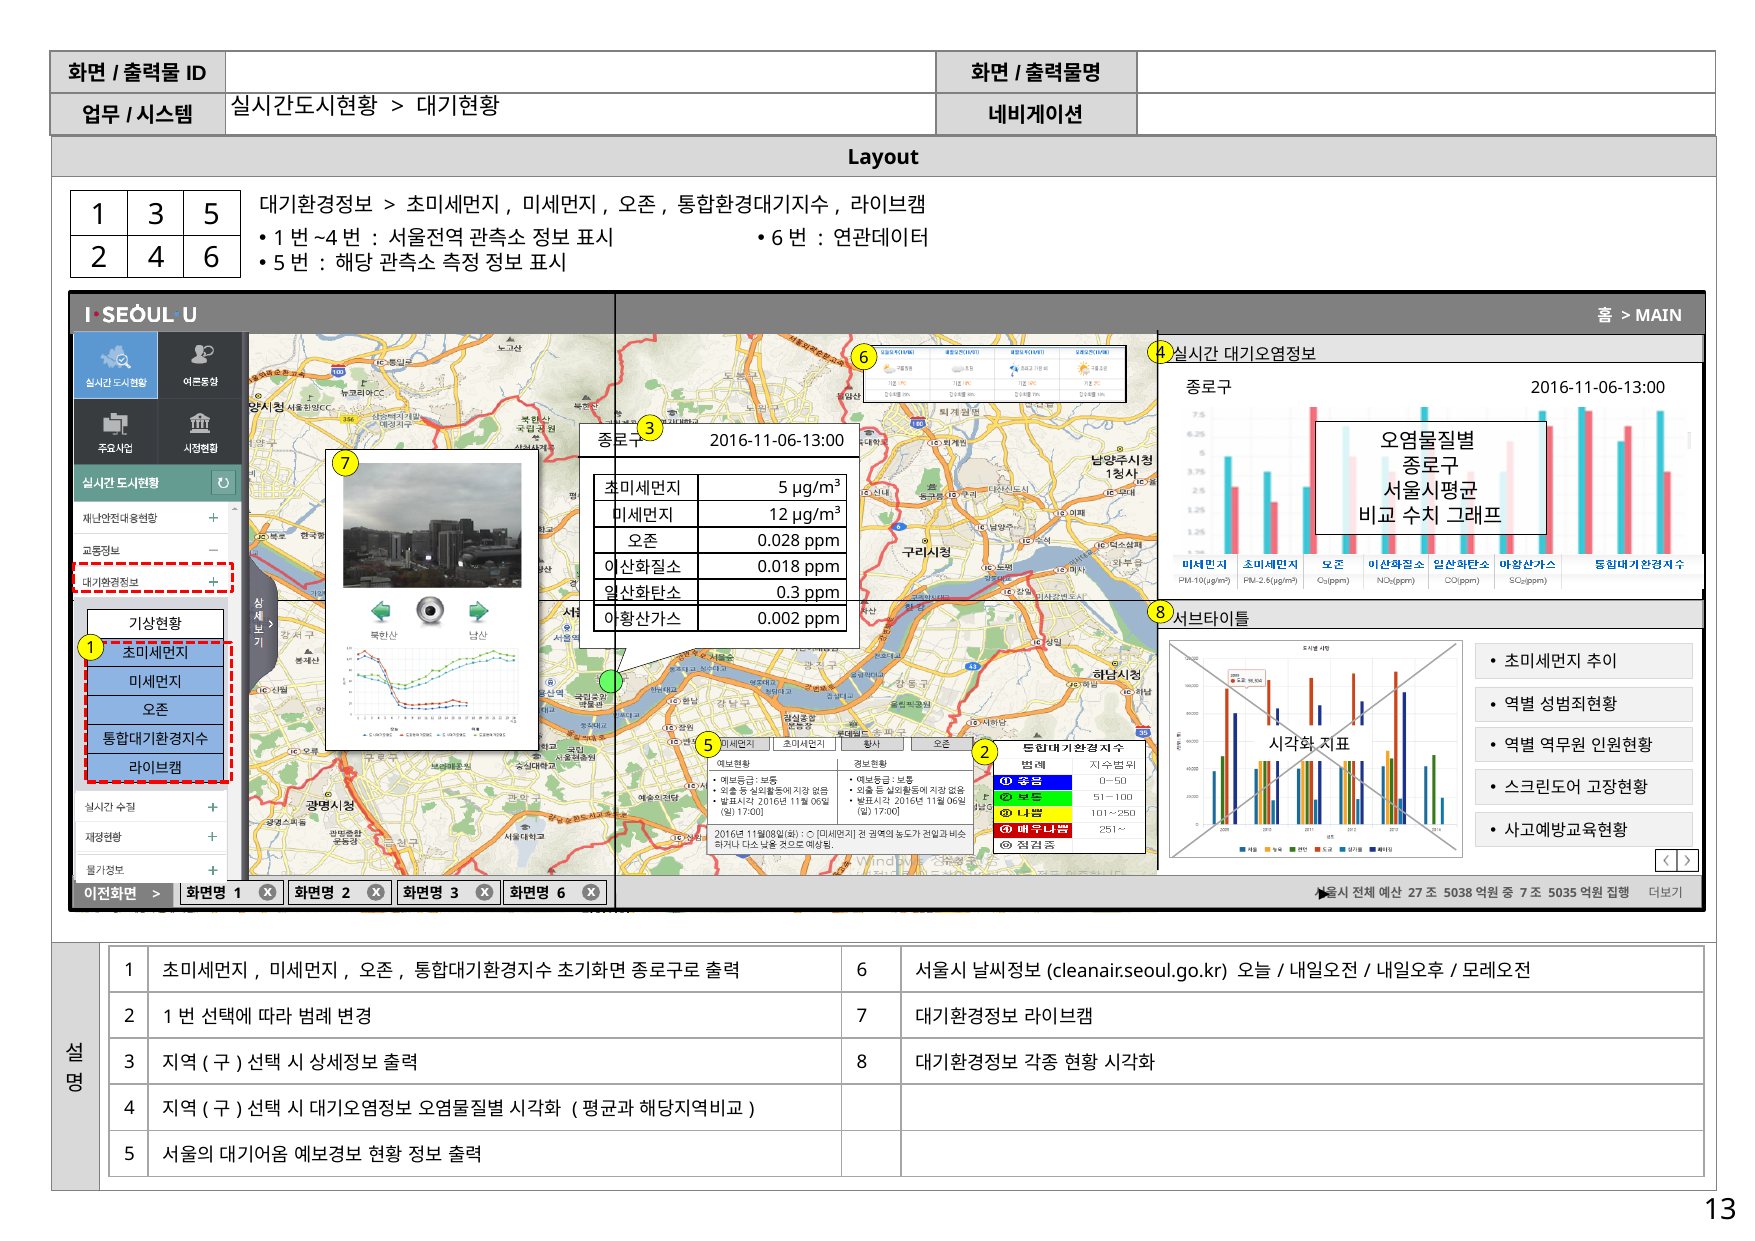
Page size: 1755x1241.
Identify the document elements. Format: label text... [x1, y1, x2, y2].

text_box 6번 : 연관데이터 [742, 224, 1492, 257]
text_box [68, 612, 610, 911]
text_box 실시간도시현황 > 대기현황 [215, 84, 516, 127]
table_cell 지역(구)선택 시 상세정보 출력 [149, 1039, 841, 1083]
picture [993, 739, 1146, 854]
picture [1173, 406, 1705, 595]
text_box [1693, 595, 1705, 600]
text_box 2 [69, 601, 614, 891]
table_header 초미세먼지, 미세먼지, 오존, 통합대기환경지수 초기화면 종로구로 출력 [149, 947, 841, 991]
table_header 1 [110, 947, 147, 991]
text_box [68, 291, 614, 599]
table_cell [902, 1085, 1703, 1130]
table_header 6 [842, 947, 900, 991]
table_cell 대기환경정보 라이브캠 [902, 993, 1703, 1037]
text_box 2 [68, 233, 126, 280]
text_box 2 [616, 601, 1157, 612]
text_box 1번~4번 : 서울전역 관측소 정보 표시 5번 : 해당 관측소 측정 정보 표시 [244, 224, 748, 282]
text_box 4 [126, 233, 181, 280]
table_cell 대기환경정보 각종 현황 시각화 [902, 1039, 1703, 1083]
table_cell 3 [110, 1039, 147, 1083]
table_cell 7 [842, 993, 900, 1037]
table_cell [842, 1085, 900, 1130]
table_cell [902, 1131, 1703, 1176]
table_cell [842, 1131, 900, 1176]
text_box 5 [181, 188, 242, 233]
picture [863, 345, 1126, 402]
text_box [74, 792, 227, 823]
text_box 6 [181, 233, 242, 280]
table_header 서울시 날씨정보(cleanair.seoul.go.kr) 오늘/내일오전/내일오후/모레오전 [902, 947, 1703, 991]
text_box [616, 291, 1705, 599]
table_cell 1번 선택에 따라 범례 변경 [149, 993, 841, 1037]
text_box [1169, 640, 1699, 873]
text_box 3 [126, 188, 181, 233]
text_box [87, 609, 224, 783]
text_box 대기환경정보 > 초미세먼지, 미세먼지, 오존, 통합환경대기지수, 라이브캠 [244, 183, 1704, 224]
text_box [620, 612, 1705, 911]
text_box 1 [68, 188, 126, 233]
table_cell 2 [110, 993, 147, 1037]
picture [321, 446, 548, 761]
table_cell 8 [842, 1039, 900, 1083]
picture [73, 294, 310, 883]
table_cell 서울의 대기어옴 예보경보 현황 정보 출력 [149, 1131, 841, 1176]
table_cell 5 [110, 1131, 147, 1176]
table_cell 지역(구)선택 시 대기오염정보 오염물질별 시각화 (평균과 해당지역비교) [149, 1085, 841, 1130]
picture [705, 734, 975, 855]
table_cell 4 [110, 1085, 147, 1130]
text_box 2 [1158, 601, 1704, 612]
